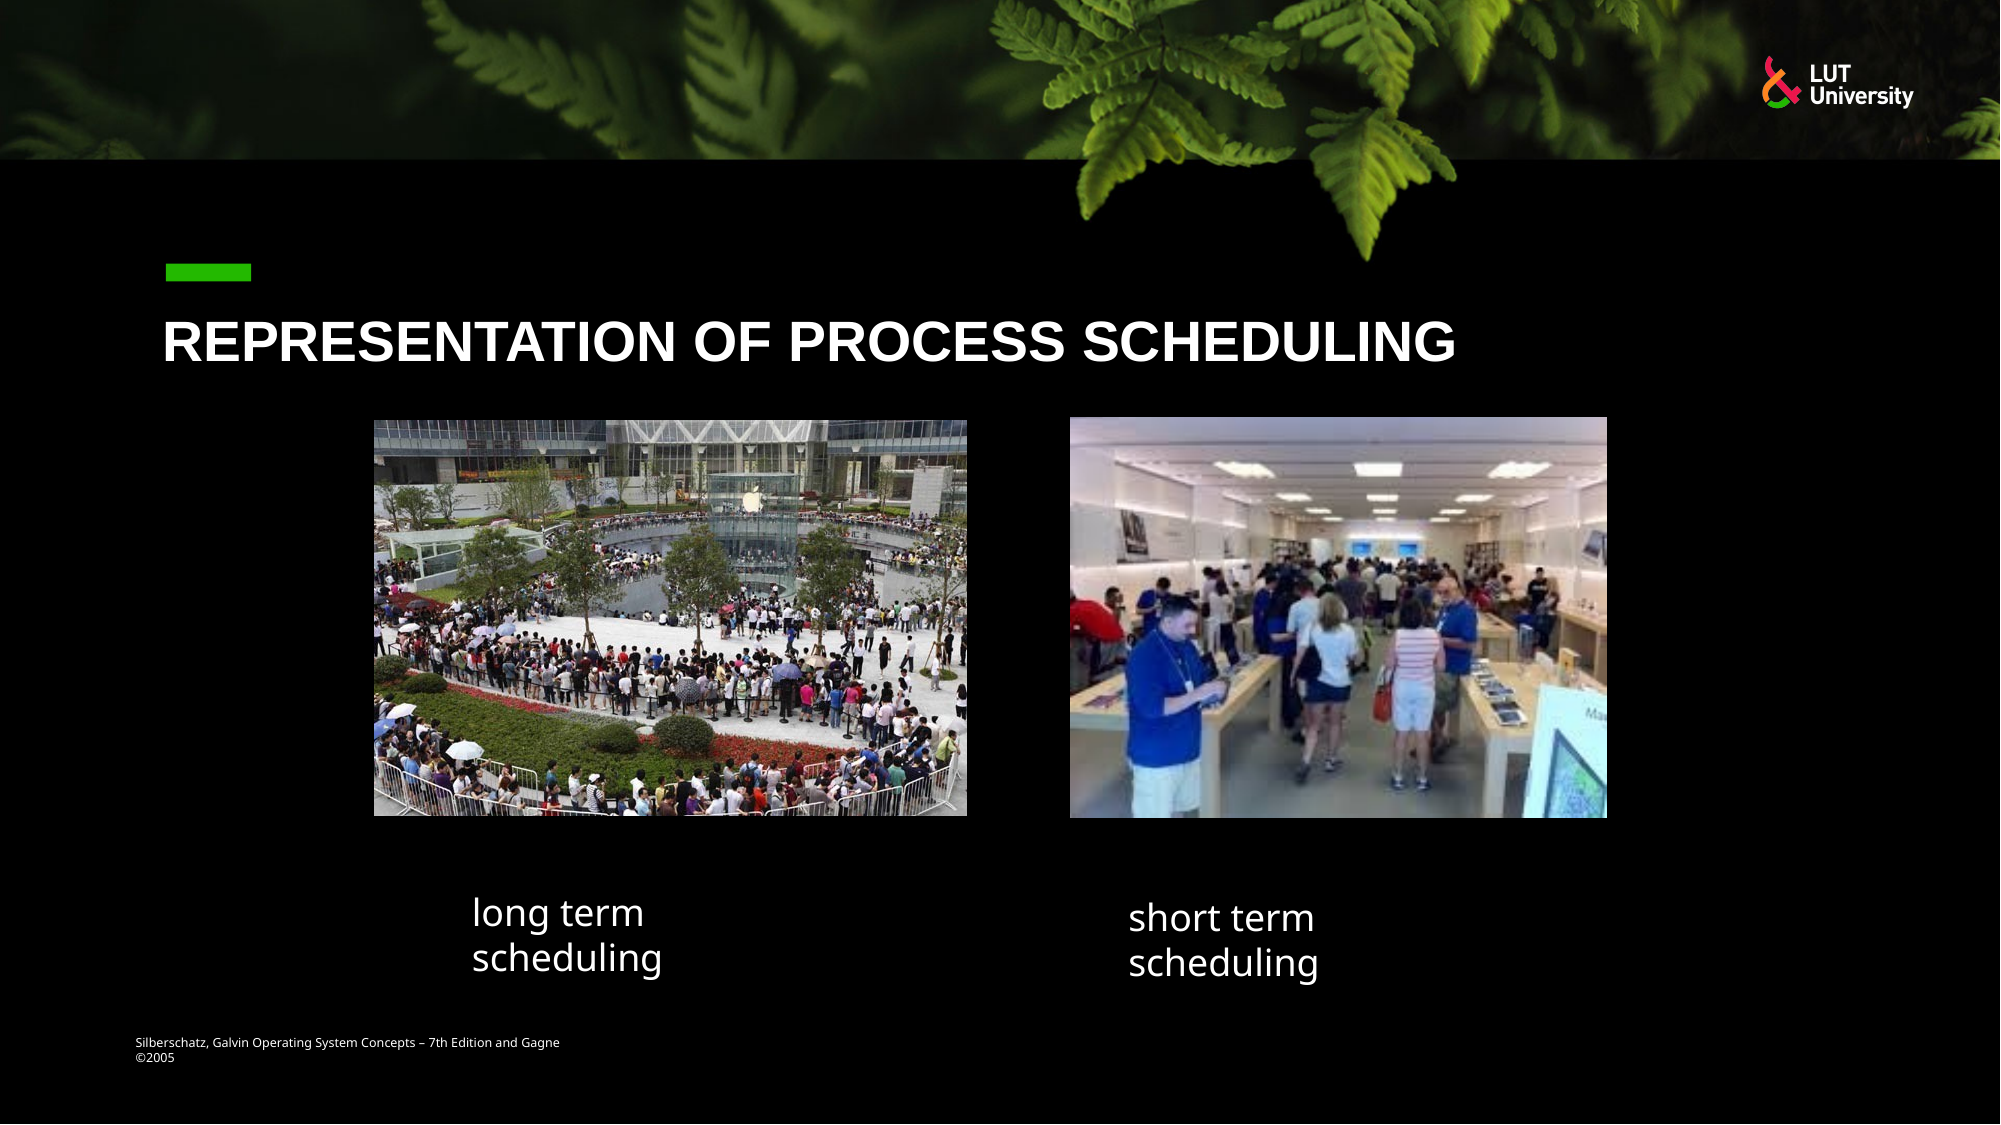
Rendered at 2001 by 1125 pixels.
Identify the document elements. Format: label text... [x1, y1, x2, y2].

title Representation of Process Scheduling [147, 305, 1873, 382]
text_box long term scheduling [469, 887, 820, 980]
text_box short term scheduling [1126, 891, 1489, 984]
picture [0, 0, 2000, 1124]
text_box Silberschatz, Galvin Operating System Concepts – 7th Edition and Gagne ©2005 [120, 1027, 602, 1073]
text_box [374, 420, 967, 816]
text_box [1070, 417, 1607, 818]
